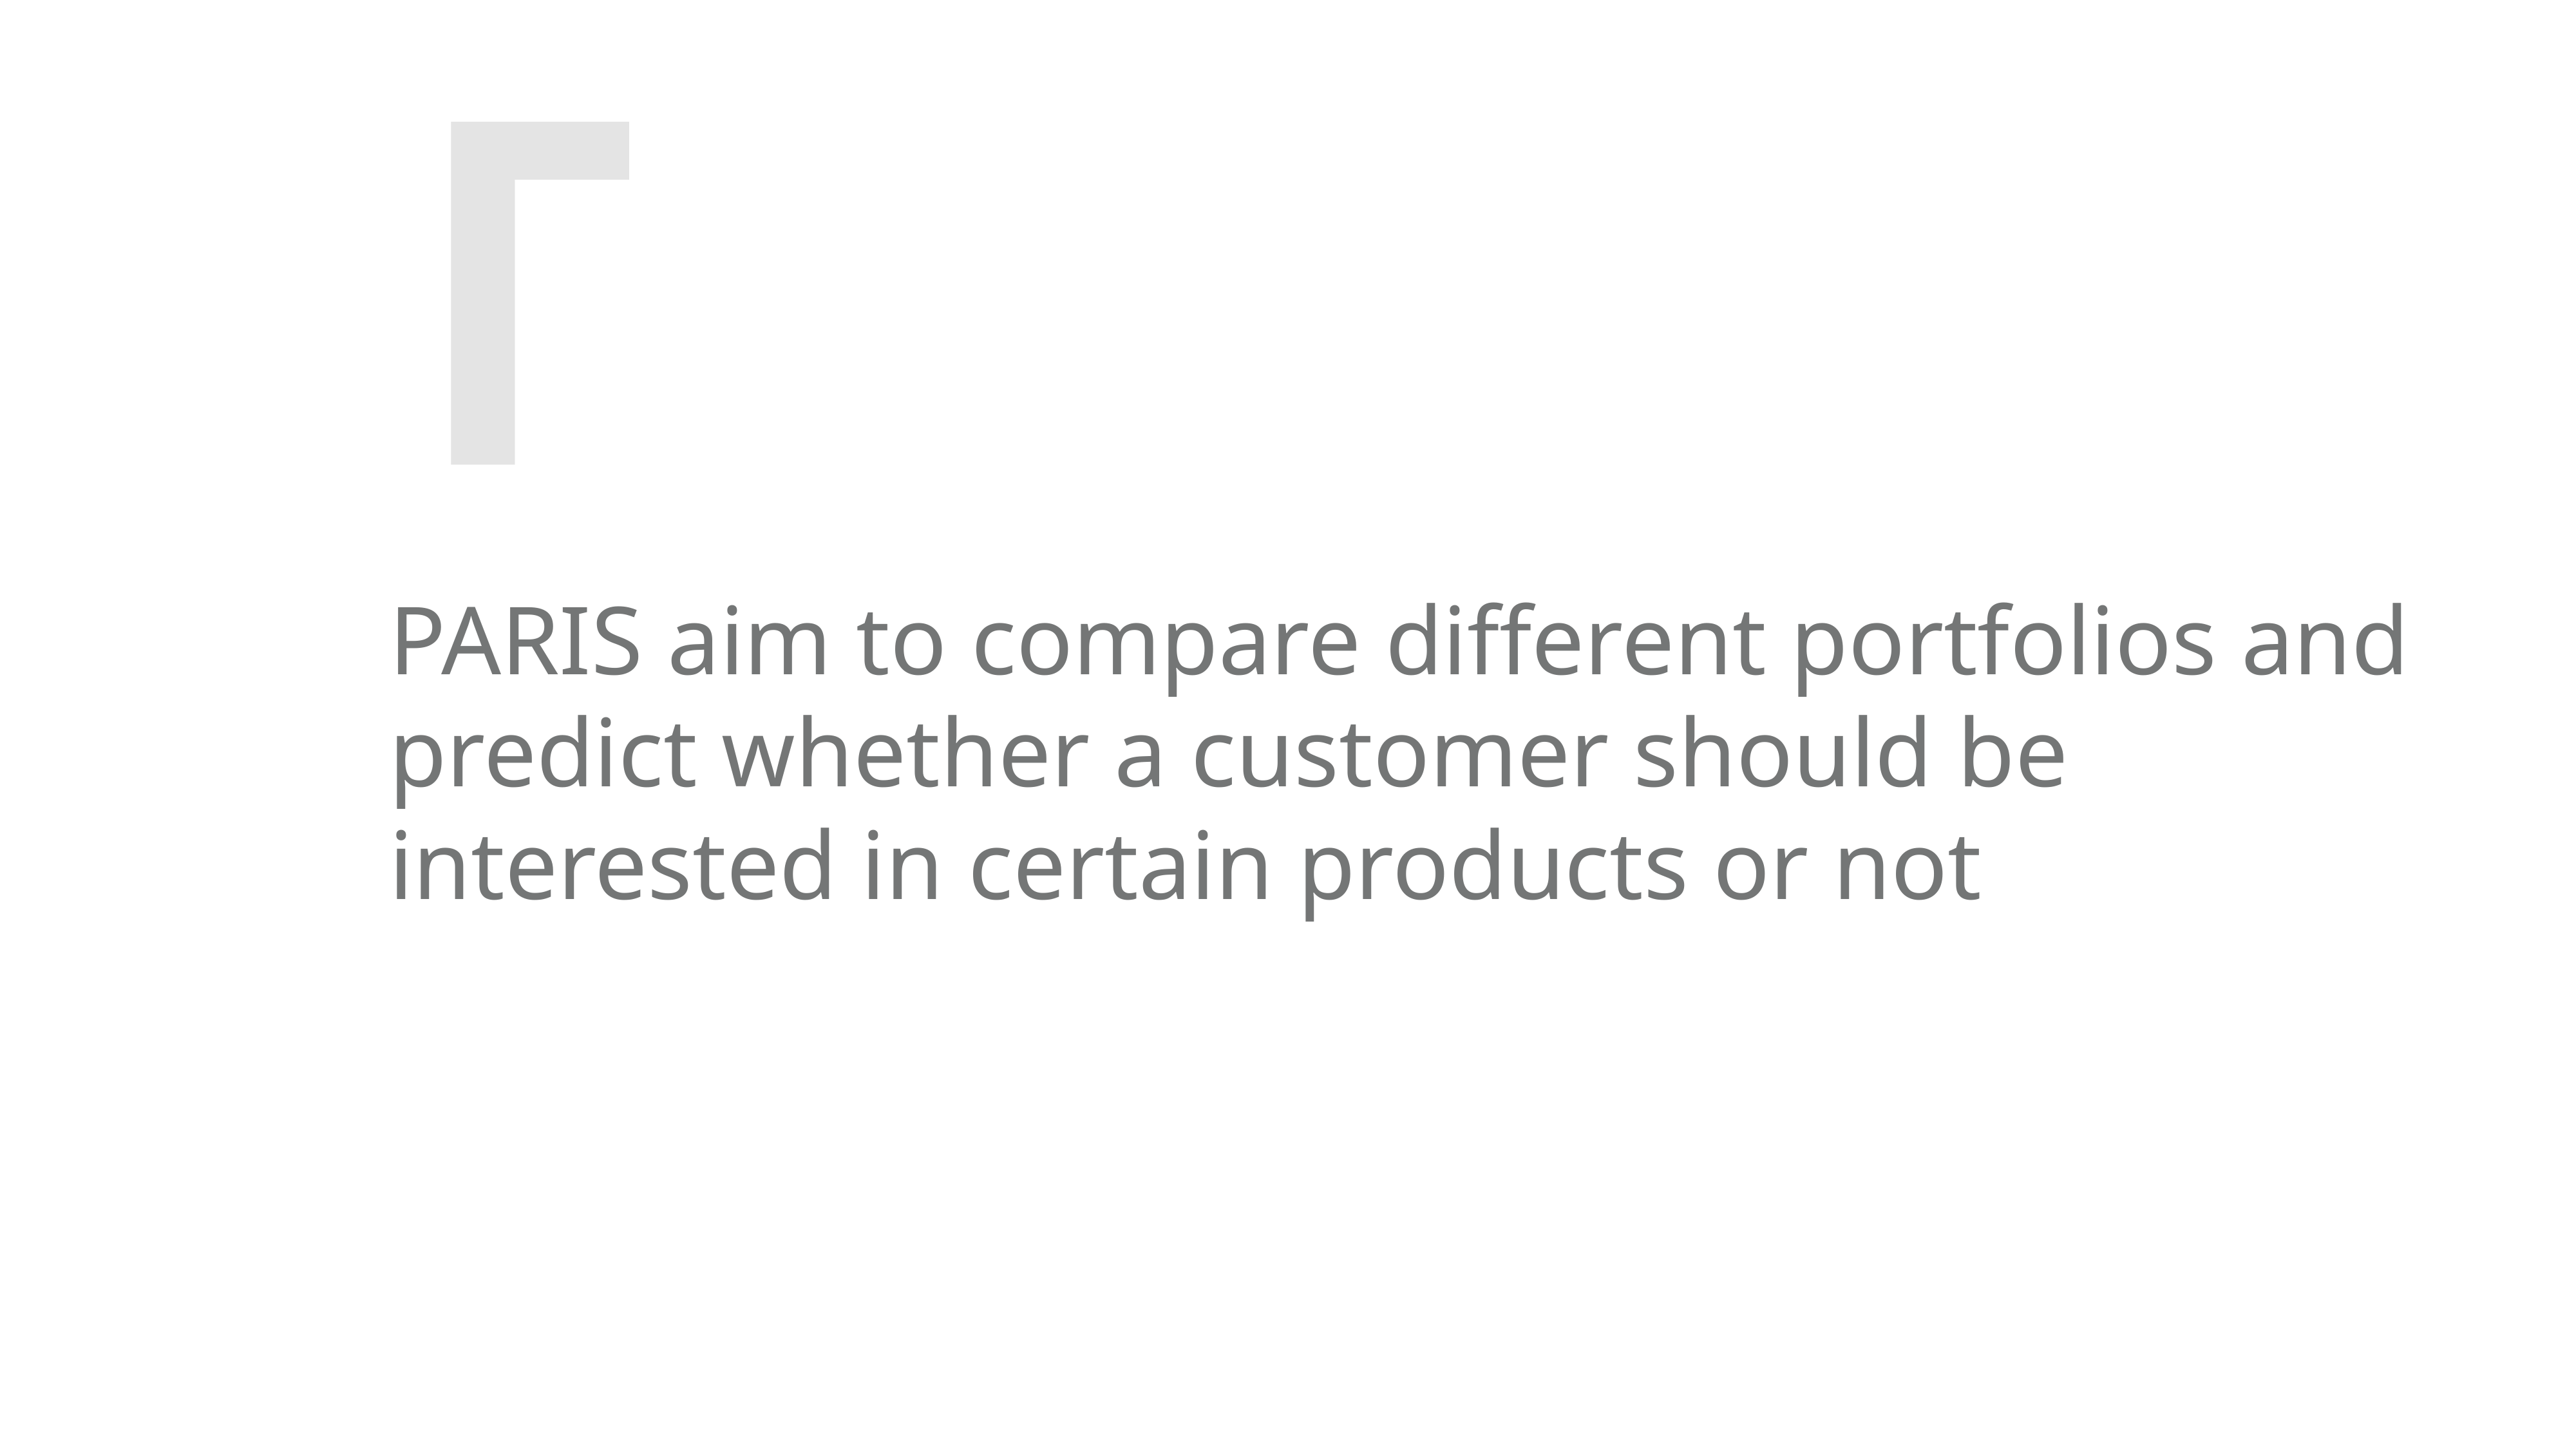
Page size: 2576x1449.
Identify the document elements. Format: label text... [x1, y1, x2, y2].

list PARIS aim to compare different portfolios and predict whether a customer should be interested in certain products or not [383, 574, 2469, 972]
